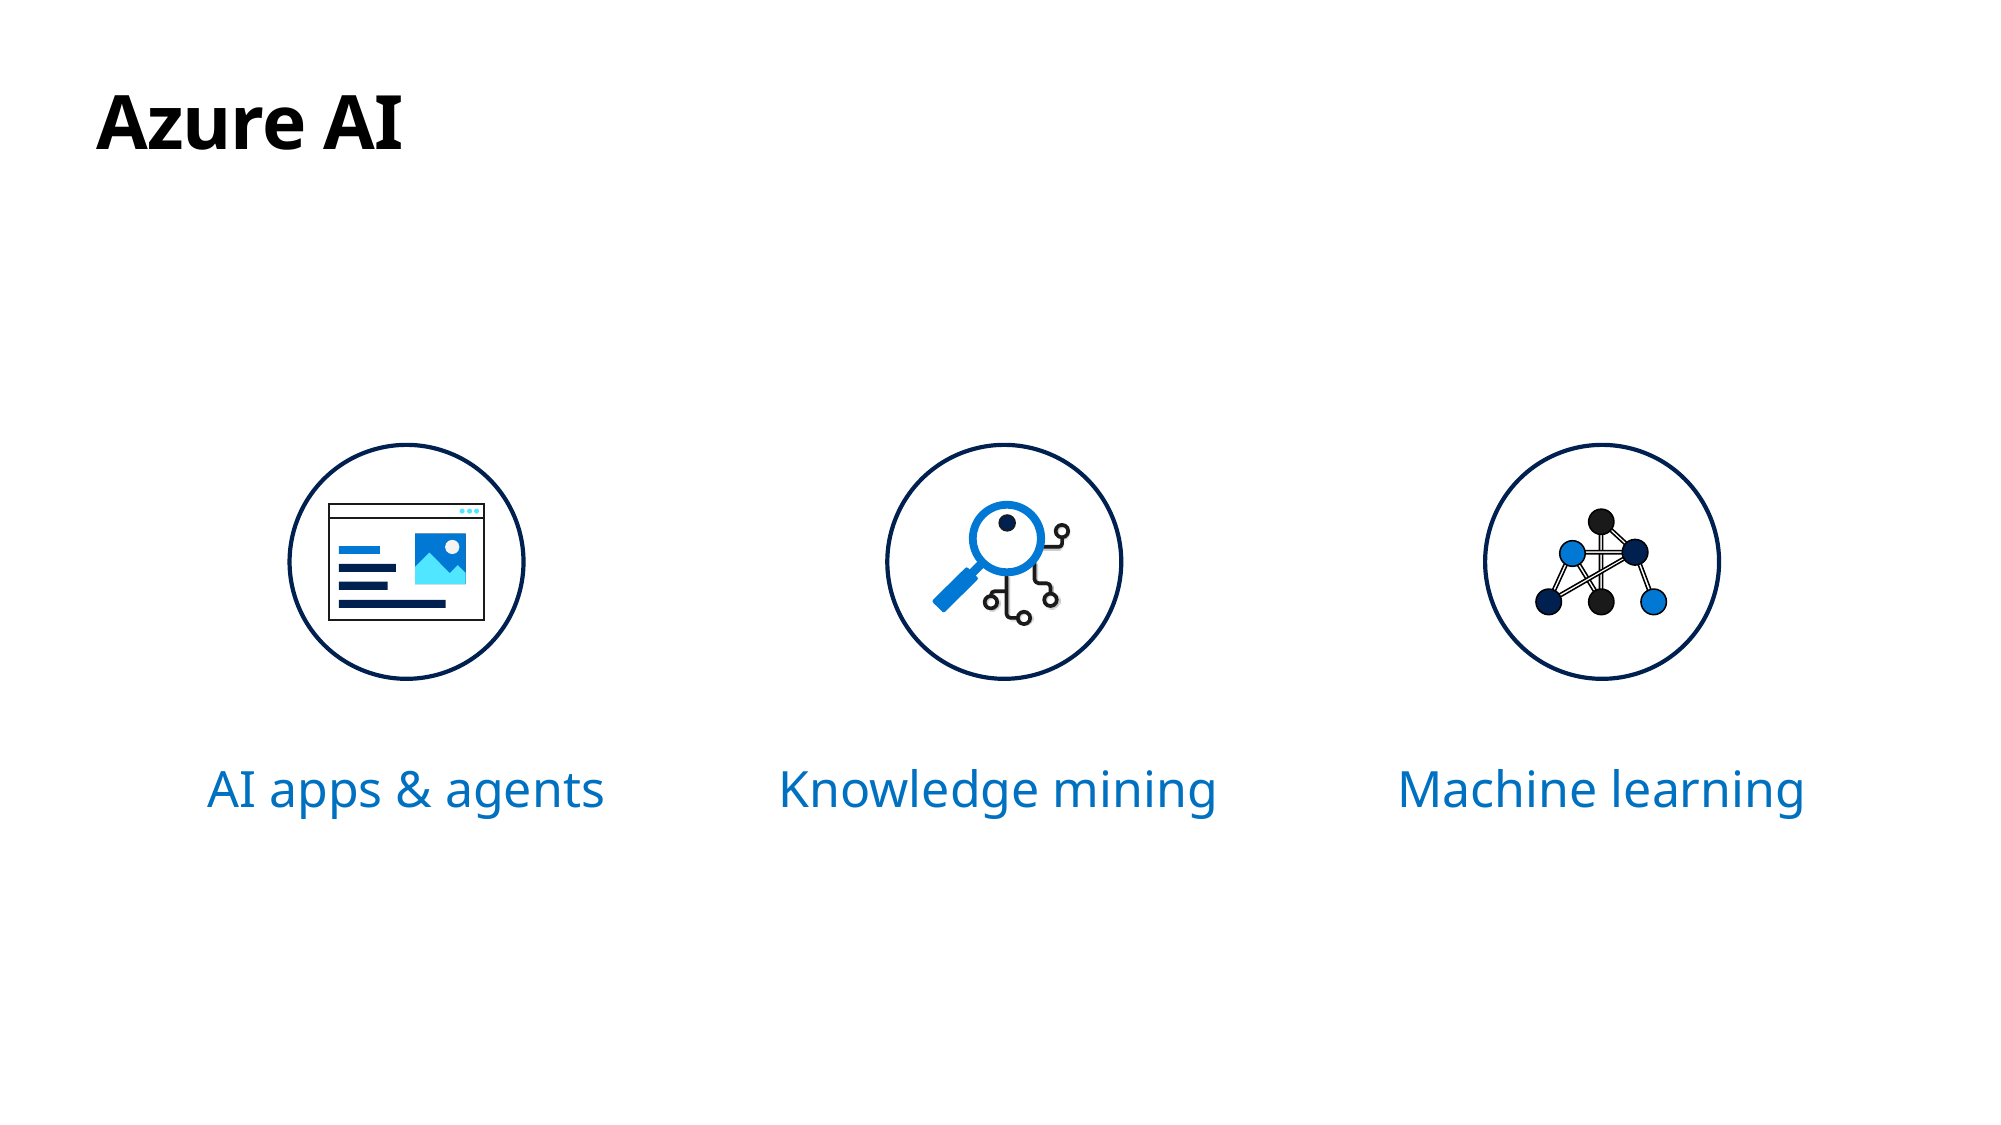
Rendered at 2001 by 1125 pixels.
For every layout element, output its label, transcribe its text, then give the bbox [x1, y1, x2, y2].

text_box [984, 595, 998, 609]
text_box [1044, 593, 1057, 607]
text_box a [887, 444, 1122, 679]
title Azure AI [96, 75, 1904, 166]
text_box [991, 591, 1006, 596]
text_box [1535, 508, 1667, 615]
text_box [1034, 565, 1051, 593]
text_box [1055, 524, 1069, 538]
text_box Machine learning [1346, 757, 1858, 818]
text_box [1045, 539, 1063, 547]
text_box [1017, 611, 1031, 625]
text_box [1006, 577, 1018, 618]
text_box [932, 500, 1046, 613]
text_box AI apps & agents [150, 757, 663, 818]
text_box [289, 444, 524, 679]
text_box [328, 503, 485, 621]
text_box b [1485, 444, 1720, 679]
text_box [999, 515, 1016, 531]
text_box Knowledge mining [742, 757, 1255, 818]
